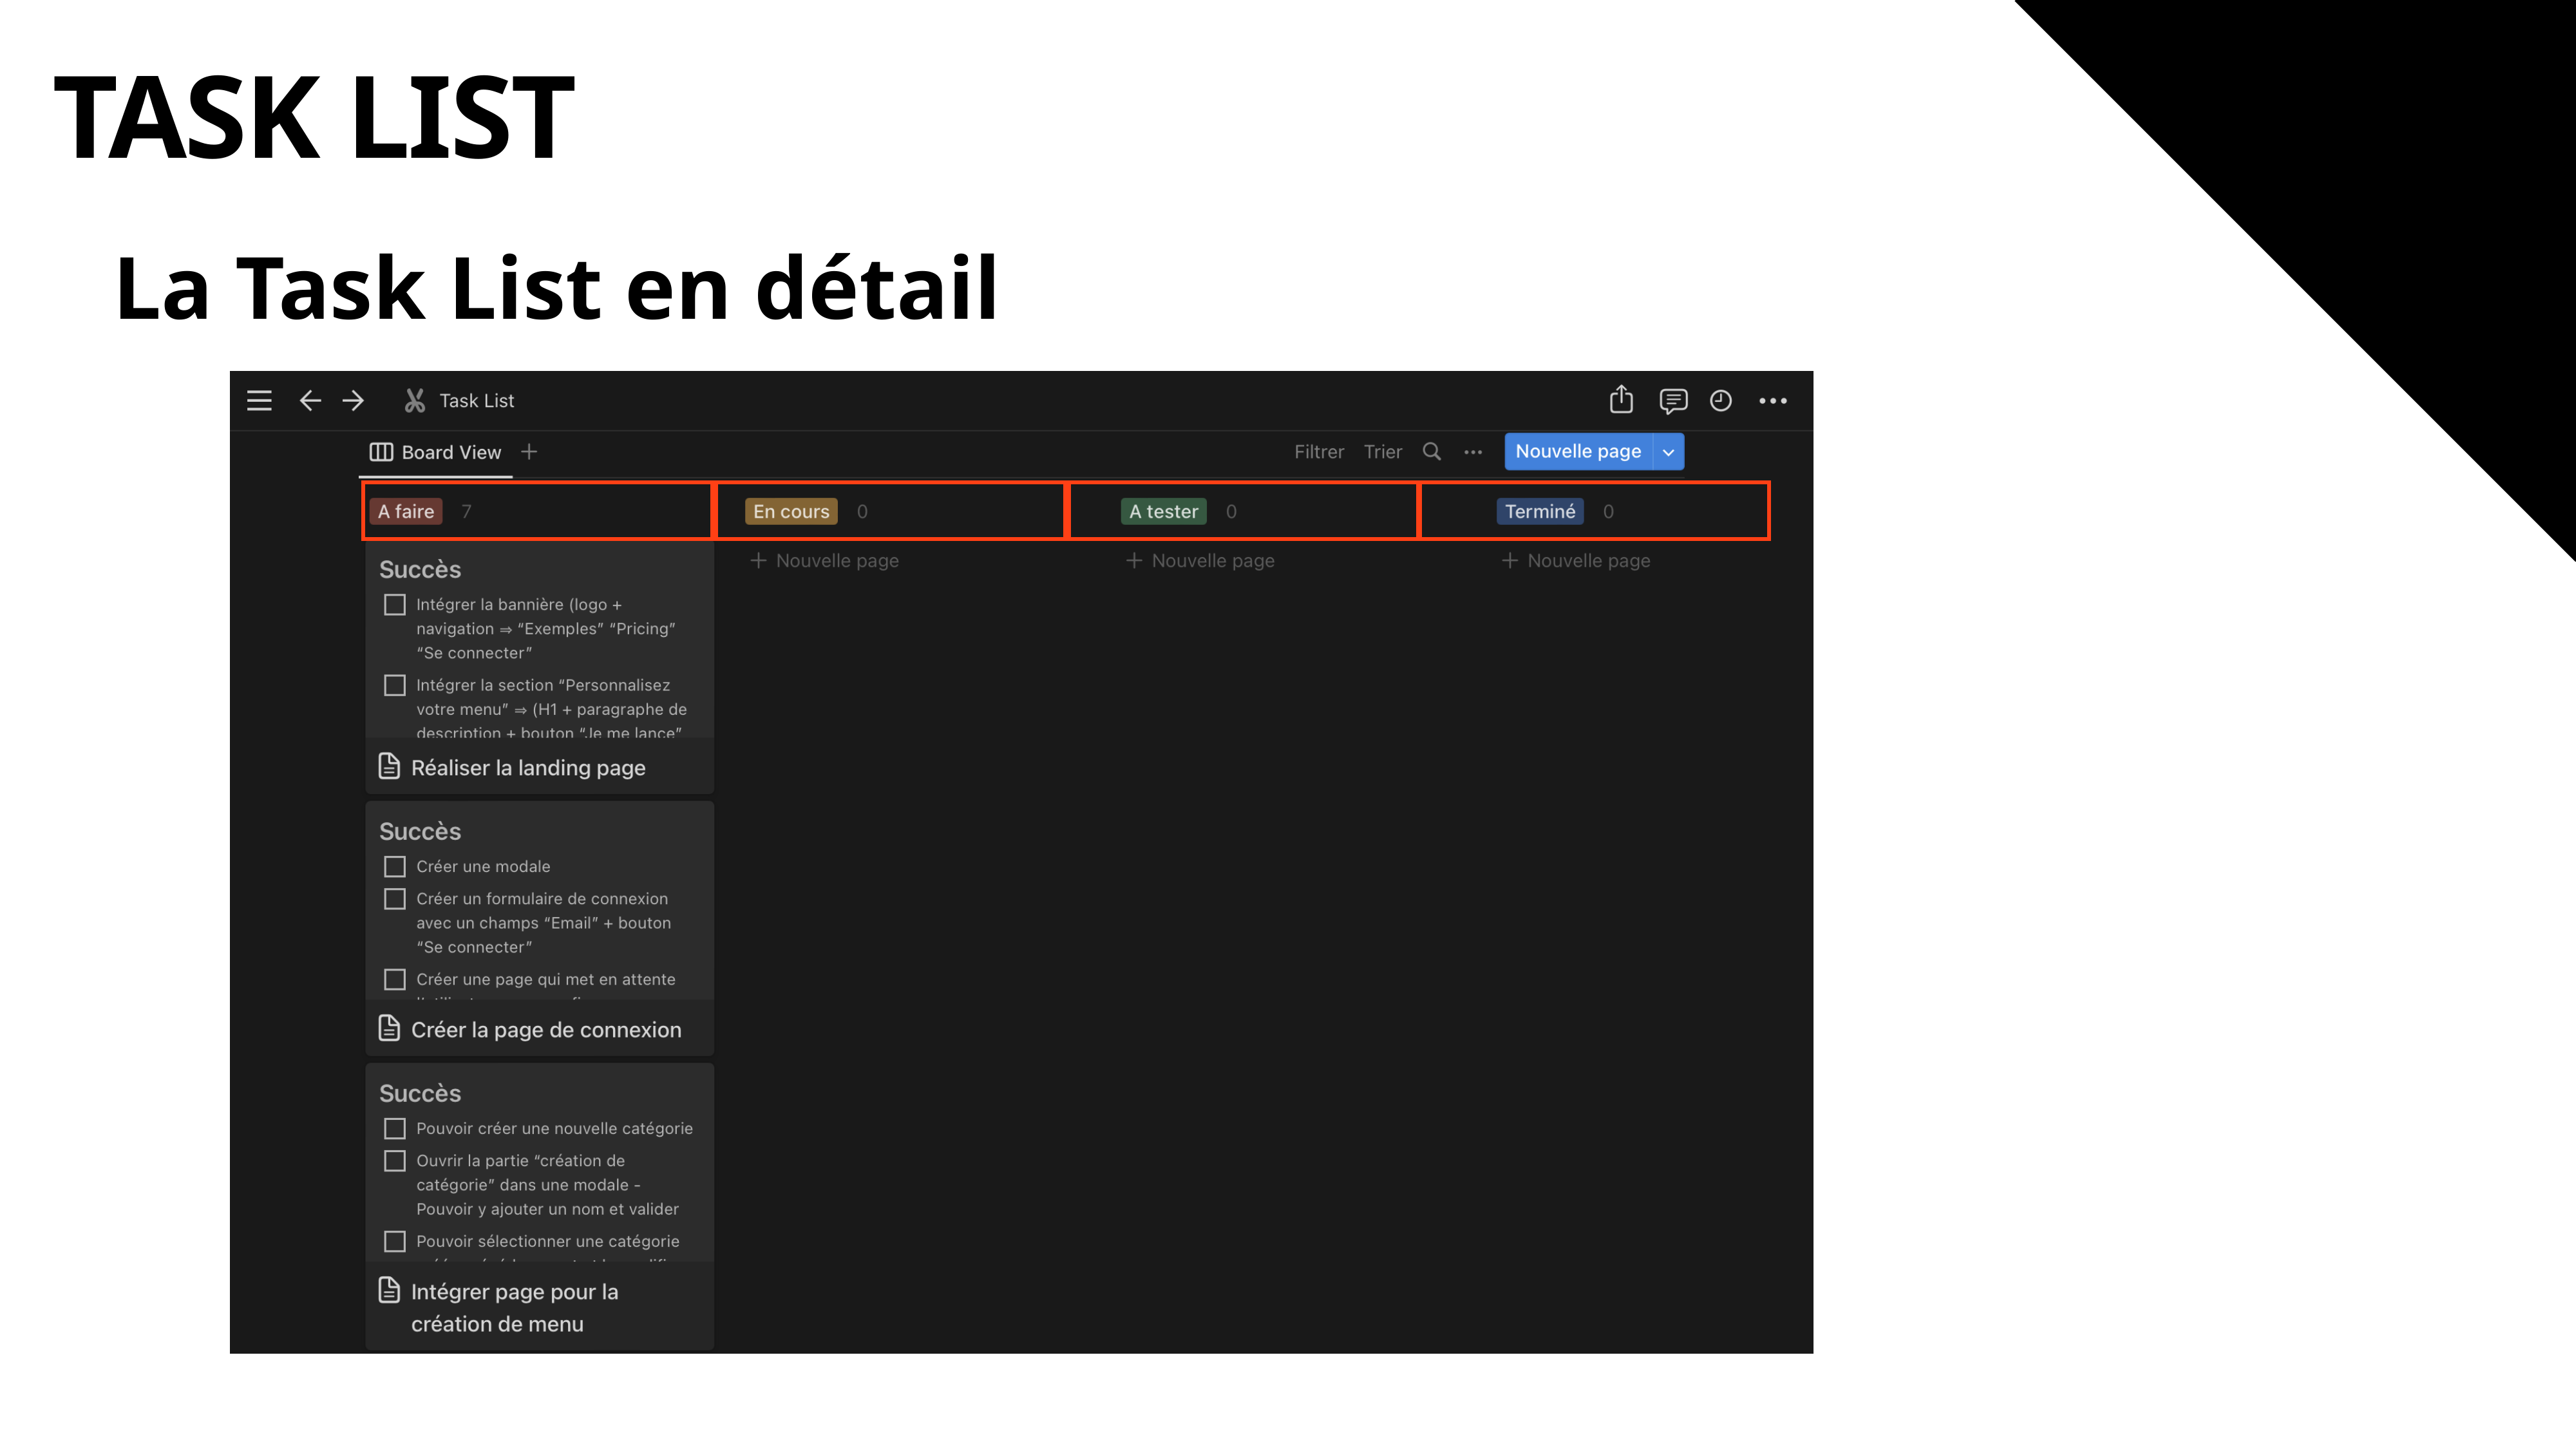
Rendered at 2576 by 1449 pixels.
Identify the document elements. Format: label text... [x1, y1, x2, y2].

text_box [2014, 0, 2576, 562]
picture [229, 371, 1814, 1354]
text_box TASK LIST [47, 65, 1996, 185]
text_box La Task List en détail [108, 227, 1030, 342]
